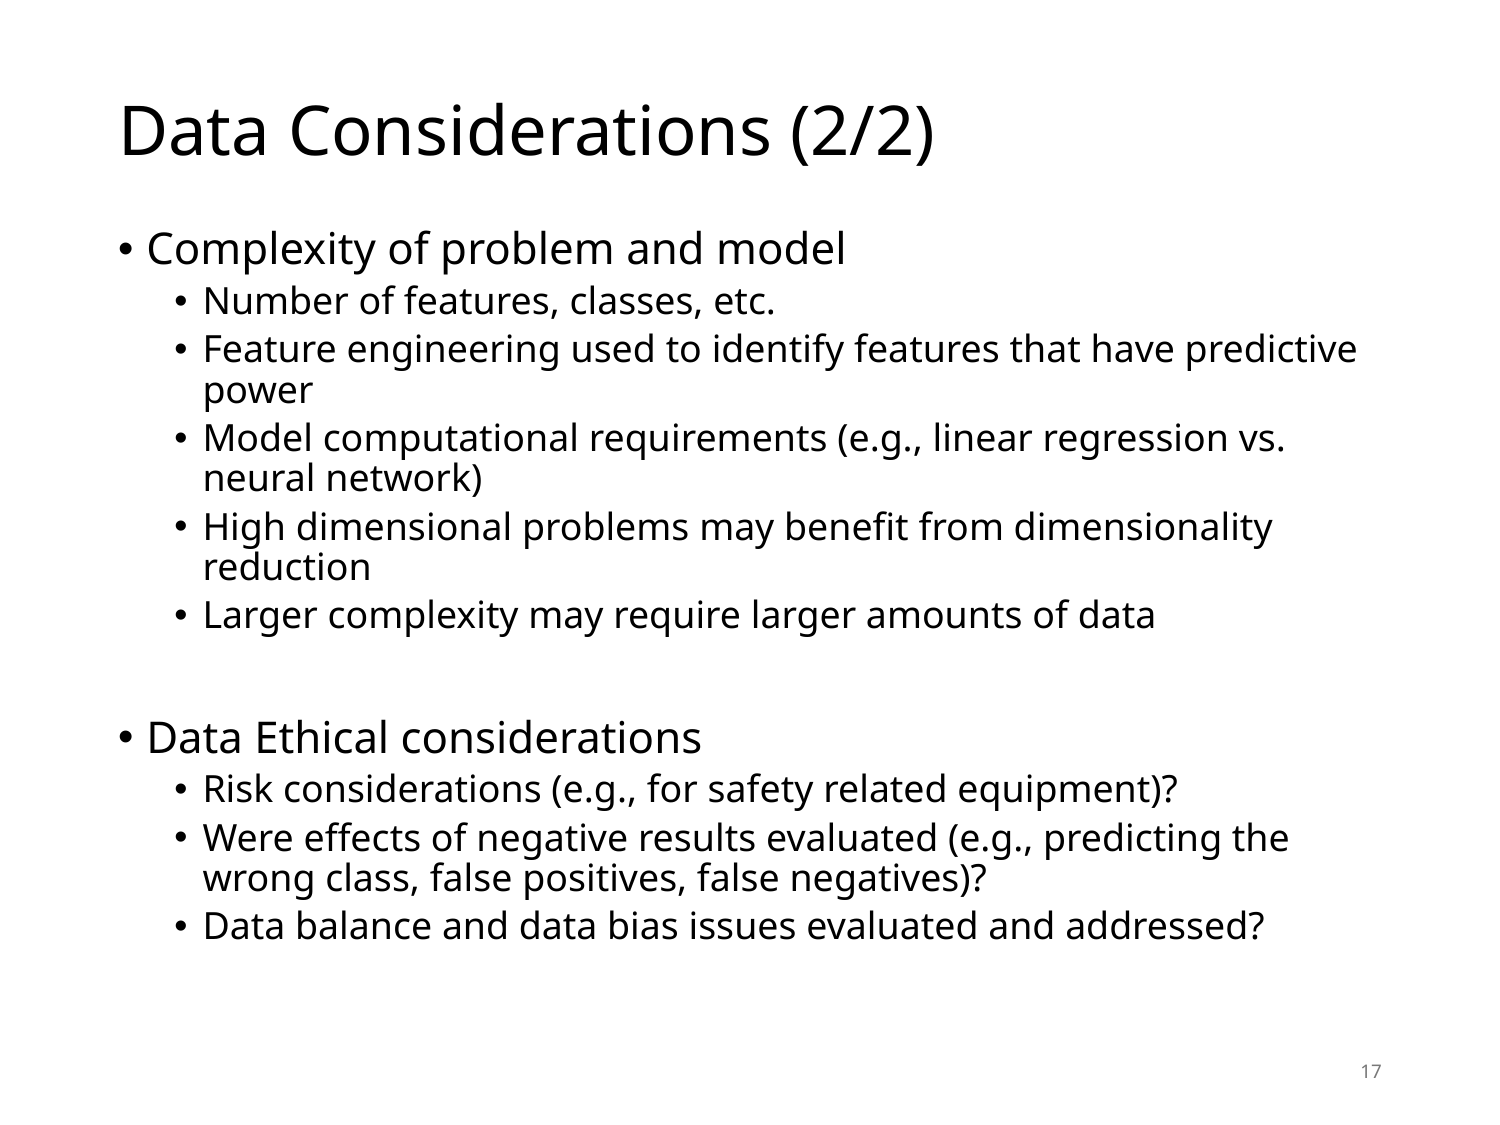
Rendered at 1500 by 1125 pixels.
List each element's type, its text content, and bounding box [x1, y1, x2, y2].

list Complexity of problem and model Number of features, classes, etc. Feature engineering used to identify features that have predictive power Model computational requirements (e.g., linear regression vs. neural network) High dimensional problems may benefit from dimensionality reduction Larger complexity may require larger amounts of data Data Ethical considerations Risk considerations (e.g., for safety related equipment)? Were effects of negative results evaluated (e.g., predicting the wrong class, false positives, false negatives)? Data balance and data bias issues evaluated and addressed? [103, 219, 1397, 1036]
slide_number 17 [1059, 1042, 1397, 1103]
title Data Considerations (2/2) [103, 59, 1397, 207]
